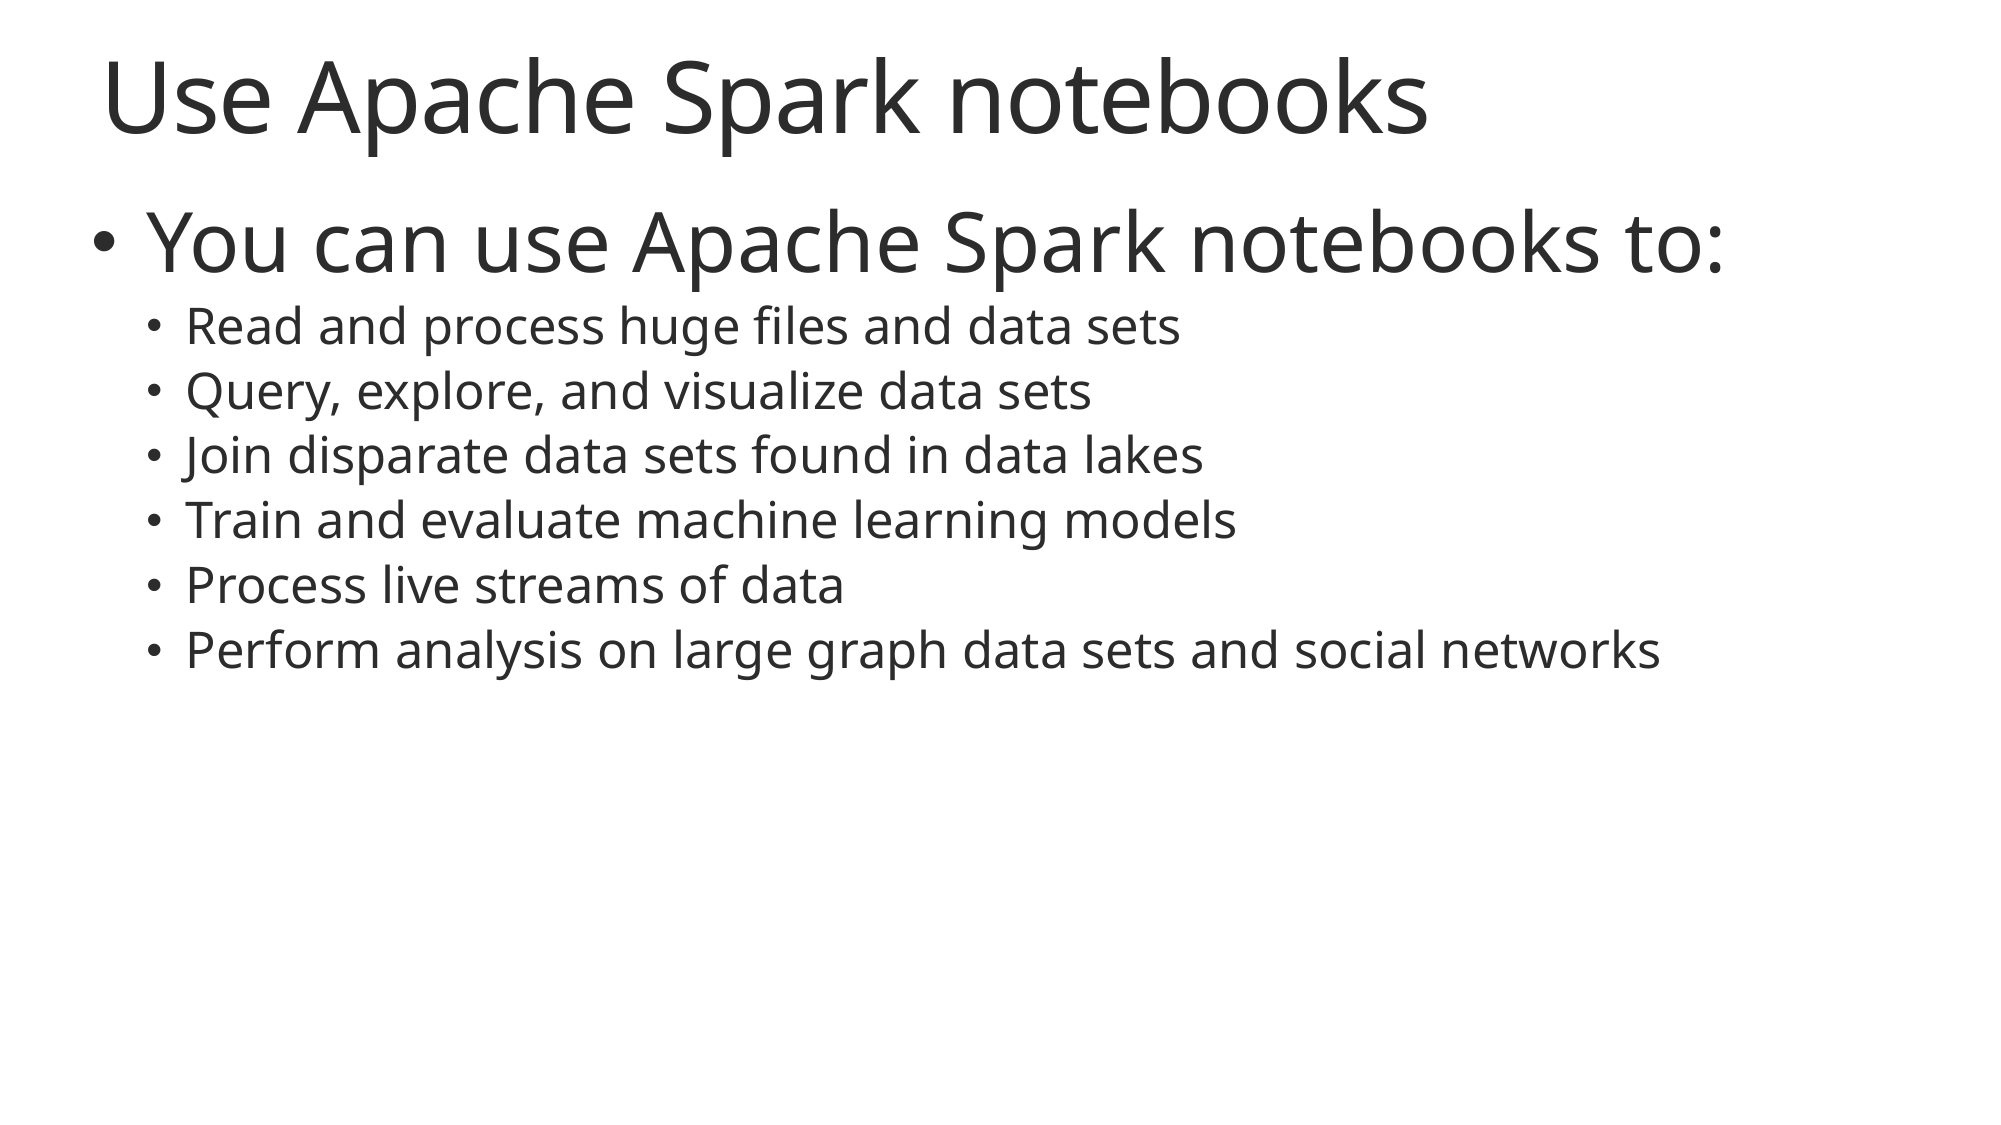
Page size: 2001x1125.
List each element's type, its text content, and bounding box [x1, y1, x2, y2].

text_box You can use Apache Spark notebooks to: Read and process huge files and data sets Query, explore, and visualize data sets Join disparate data sets found in data lakes Train and evaluate machine learning models Process live streams of data Perform analysis on large graph data sets and social networks [76, 193, 1913, 1069]
title Use Apache Spark notebooks [76, 31, 1870, 193]
